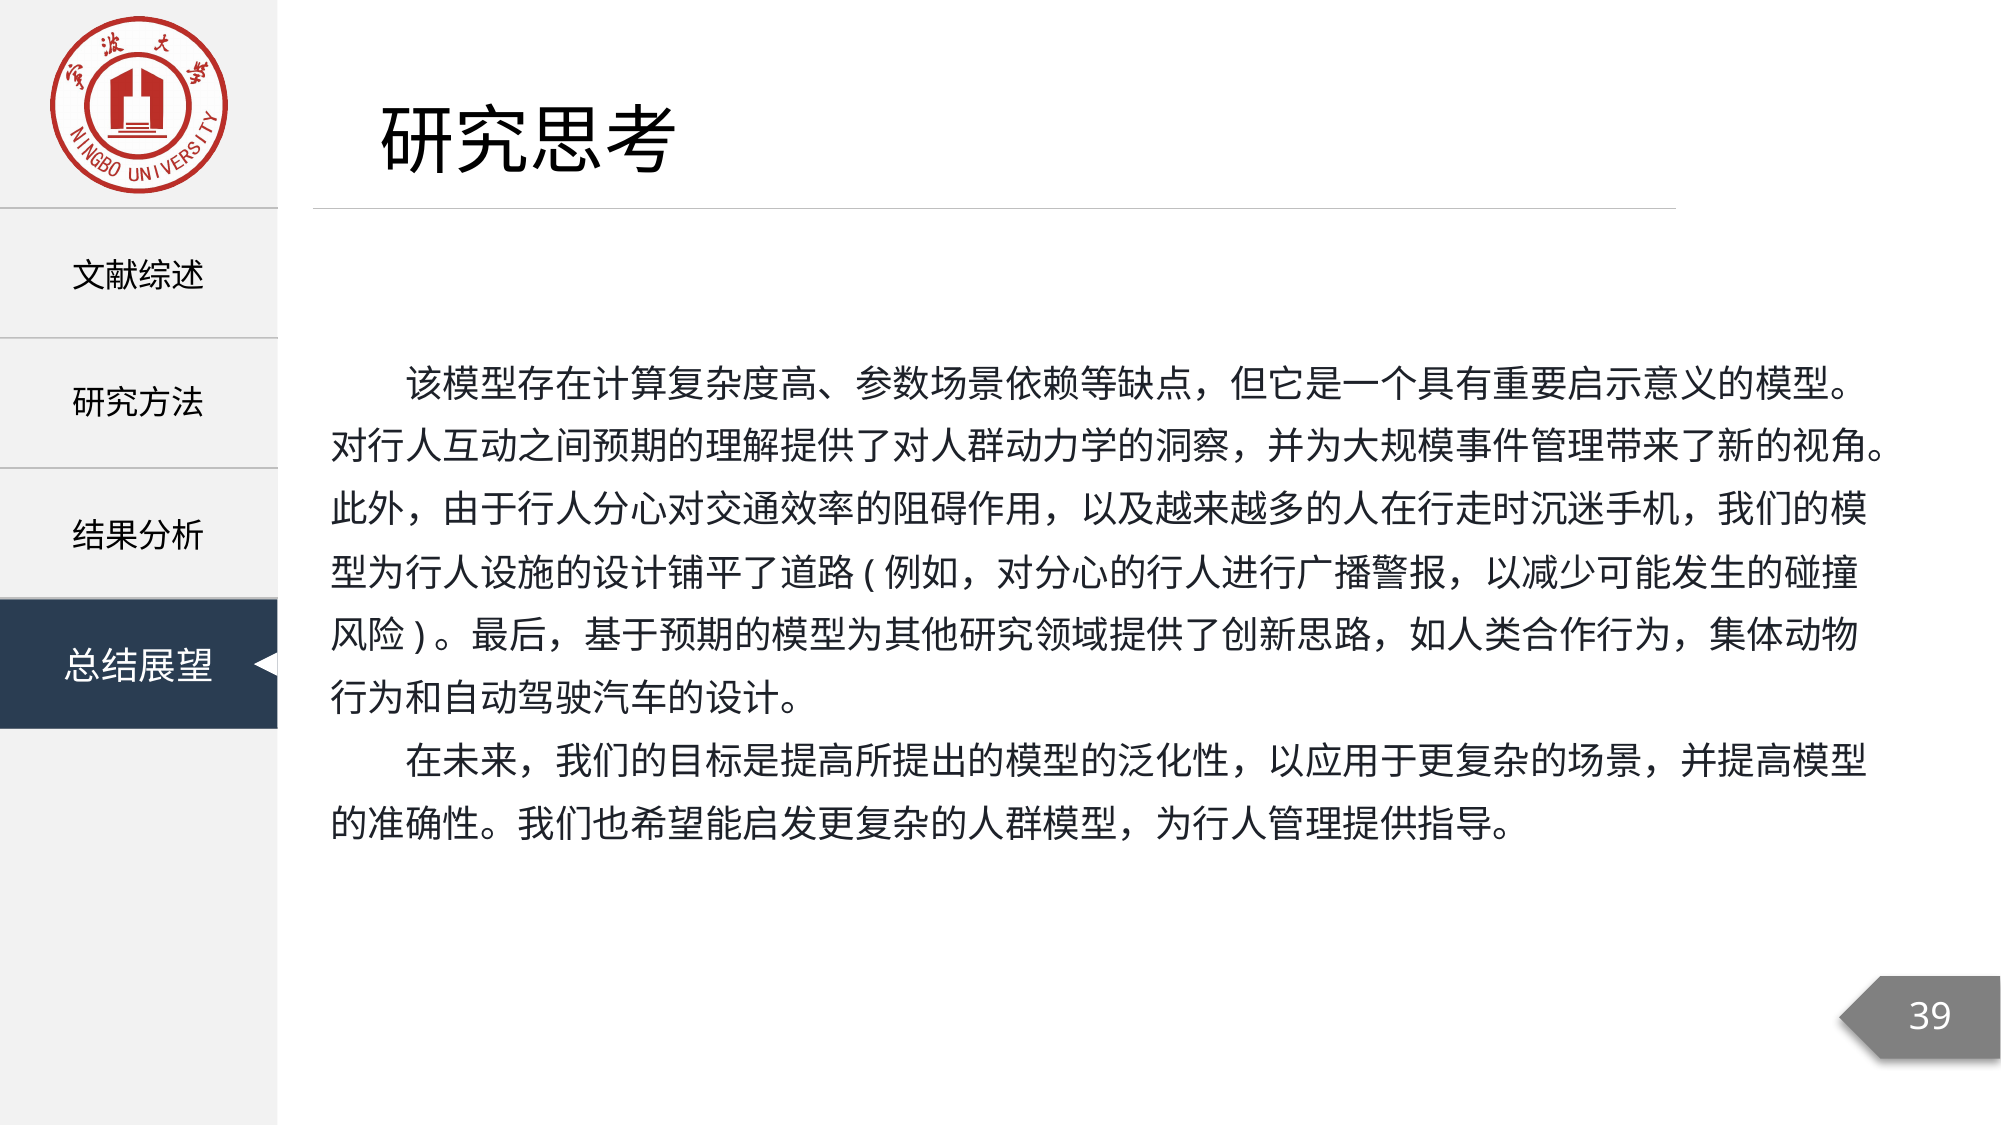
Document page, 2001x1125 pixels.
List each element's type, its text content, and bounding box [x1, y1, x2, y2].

text_box 研究思考 [364, 85, 695, 190]
text_box 该模型存在计算复杂度高、参数场景依赖等缺点，但它是一个具有重要启示意义的模型。对行人互动之间预期的理解提供了对人群动力学的洞察，并为大规模事件管理带来了新的视角。此外，由于行人分心对交通效率的阻碍作用，以及越来越多的人在行走时沉迷手机，我们的模型为行人设施的设计铺平了道路(例如，对分心的行人进行广播警报，以减少可能发生的碰撞风险)。最后，基于预期的模型为其他研究领域提供了创新思路，如人类合作行为，集体动物行为和自动驾驶汽车的设计。 在未来，我们的目标是提高所提出的模型的泛化性，以应用于更复杂的场景，并提高模型的准确性。我们也希望能启发更复杂的人群模型，为行人管理提供指导。 [315, 334, 1883, 853]
picture [50, 16, 228, 194]
